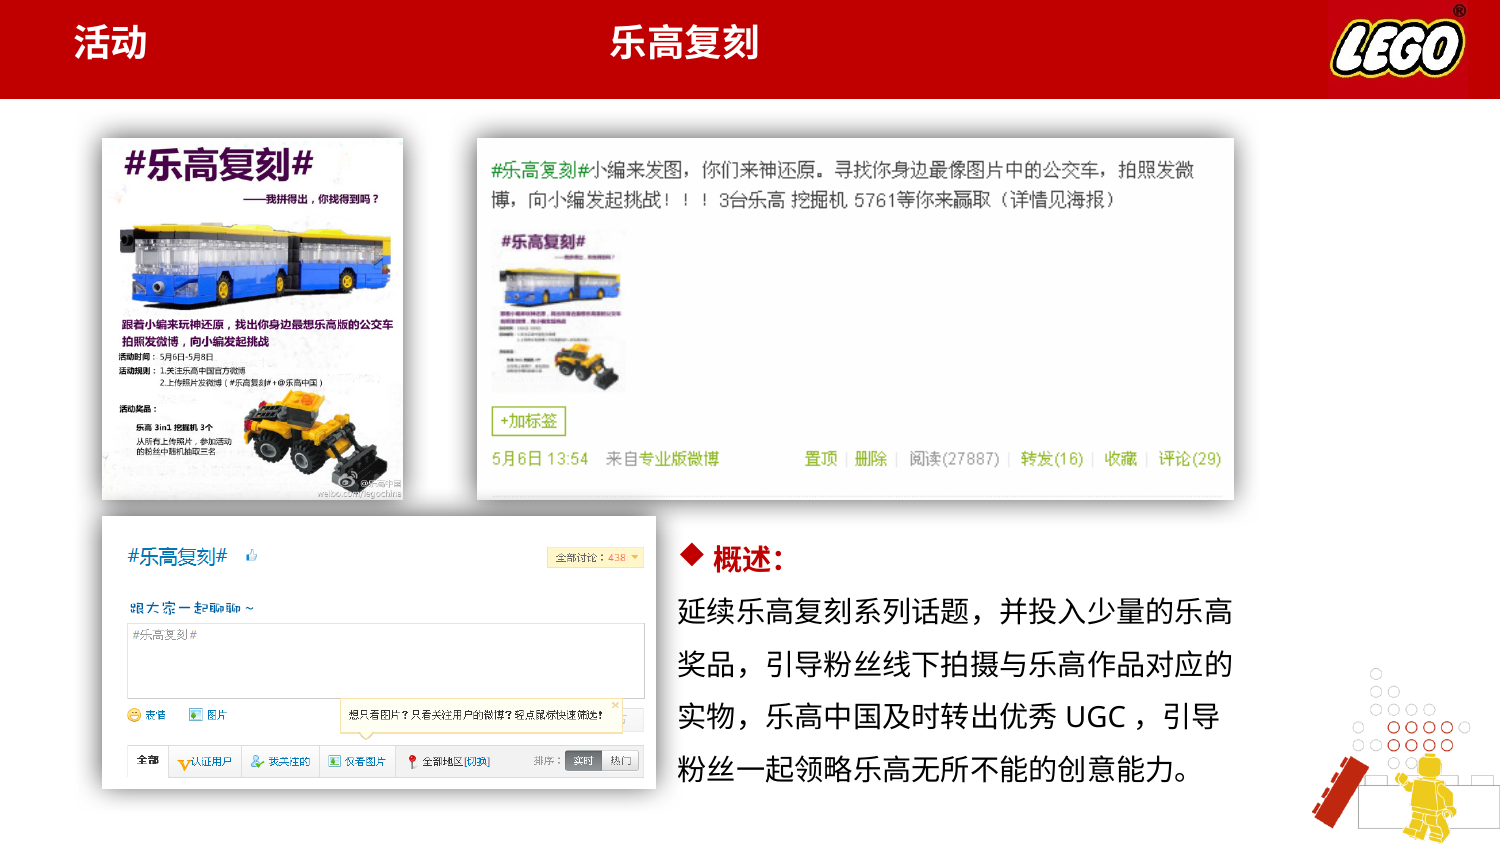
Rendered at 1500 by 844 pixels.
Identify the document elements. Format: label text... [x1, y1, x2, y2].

picture [1328, 0, 1468, 99]
picture [102, 516, 656, 789]
picture [102, 137, 403, 500]
text_box 乐高复刻 [466, 11, 904, 72]
picture [1312, 668, 1500, 844]
picture [476, 137, 1235, 500]
text_box 活动 [58, 11, 207, 72]
text_box 概述： 延续乐高复刻系列话题，并投入少量的乐高奖品，引导粉丝线下拍摄与乐高作品对应的实物，乐高中国及时转出优秀UGC，引导粉丝一起领略乐高无所不能的创意能力。 [663, 516, 1259, 844]
